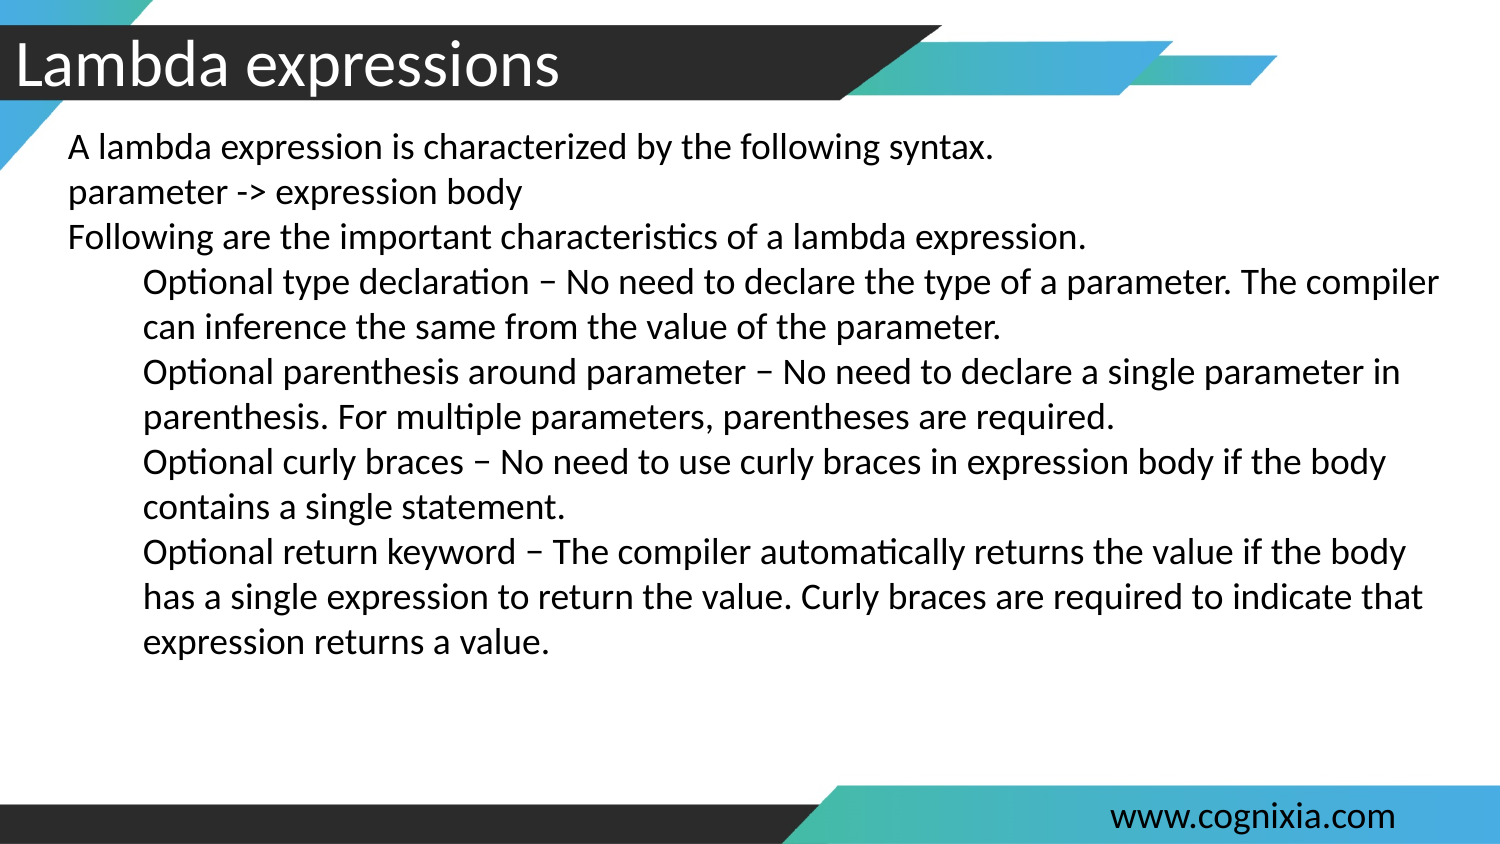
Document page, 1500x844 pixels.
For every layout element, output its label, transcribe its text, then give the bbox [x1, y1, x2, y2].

picture [0, 0, 1500, 844]
list A lambda expression is characterized by the following syntax. parameter -> expression body Following are the important characteristics of a lambda expression. Optional type declaration − No need to declare the type of a parameter. The compiler can inference the same from the value of the parameter. Optional parenthesis around parameter − No need to declare a single parameter in parenthesis. For multiple parameters, parentheses are required. Optional curly braces − No need to use curly braces in expression body if the body contains a single statement. Optional return keyword − The compiler automatically returns the value if the body has a single expression to return the value. Curly braces are required to indicate that expression returns a value. [53, 114, 1483, 740]
text_box Lambda expressions [0, 21, 838, 97]
